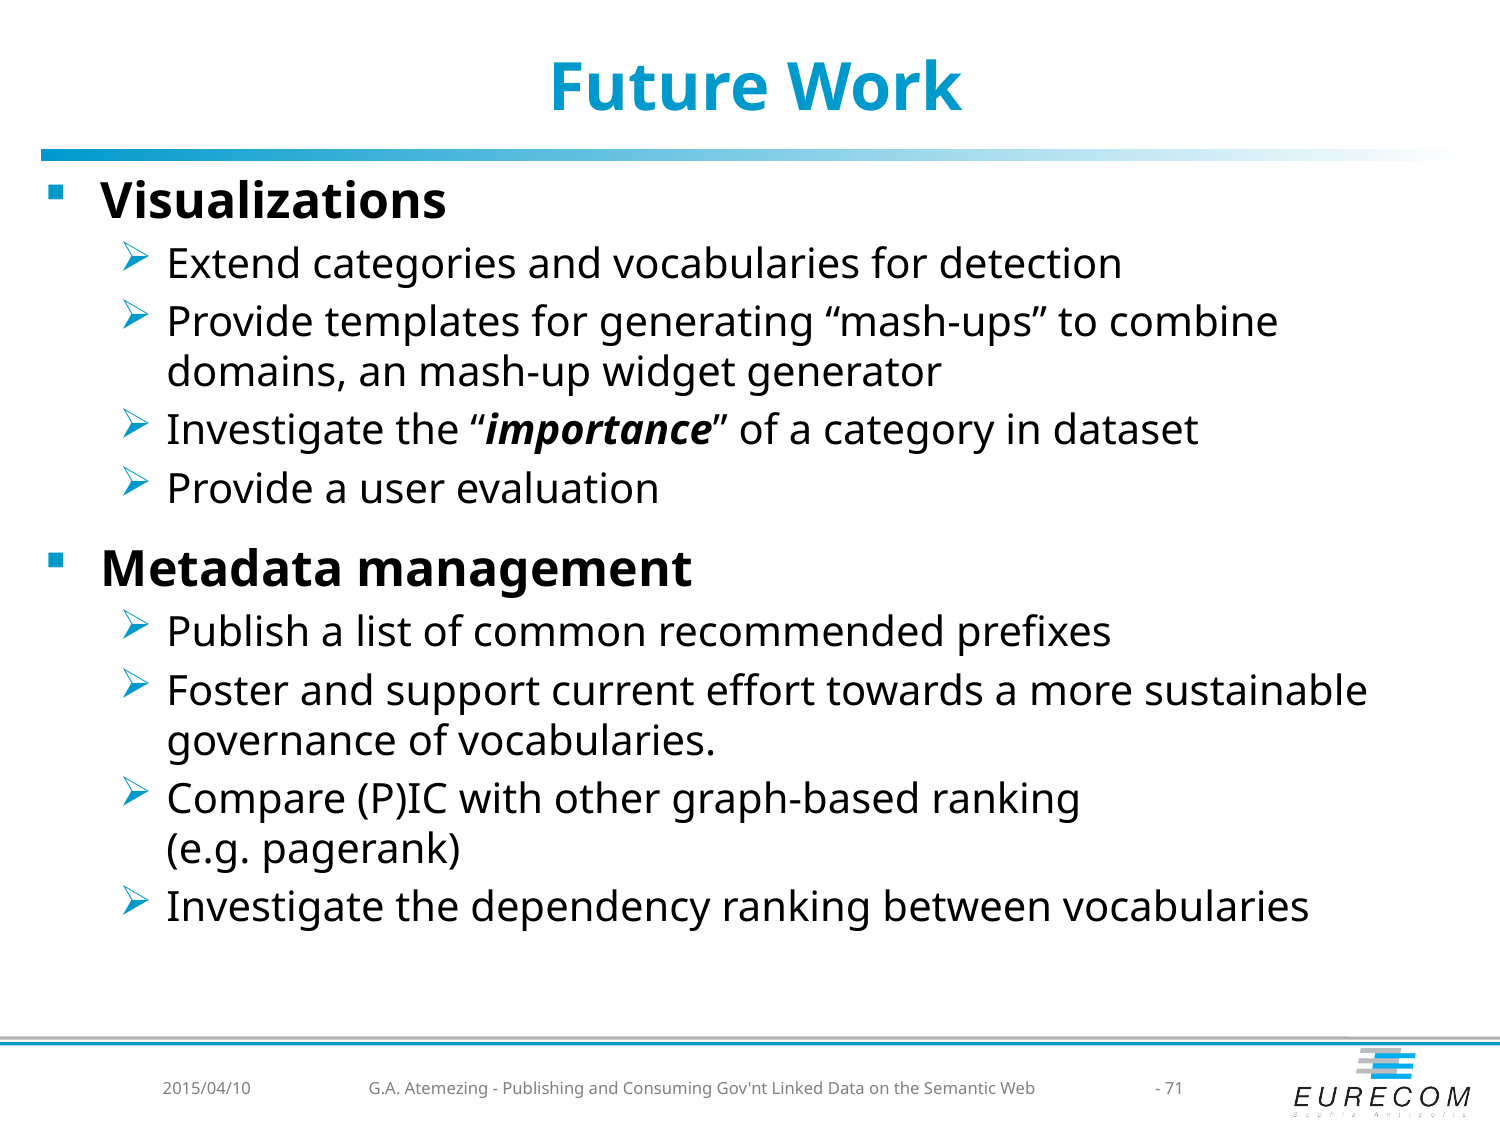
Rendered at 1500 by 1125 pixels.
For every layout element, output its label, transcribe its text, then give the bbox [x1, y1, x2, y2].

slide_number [147, 1070, 325, 1103]
picture [1293, 1048, 1477, 1118]
slide_number - 71 [1080, 1070, 1200, 1103]
title Future Work [52, 30, 1460, 138]
footer G.A. Atemezing - Publishing and Consuming Gov'nt Linked Data on the Semantic Web [336, 1070, 1069, 1107]
list Visualizations Extend categories and vocabularies for detection Provide templates for generating “mash-ups” to combine domains, an mash-up widget generator Investigate the “importance” of a category in dataset Provide a user evaluation Metadata management Publish a list of common recommended prefixes Foster and support current effort towards a more sustainable governance of vocabularies. Compare (P)IC with other graph-based ranking (e.g. pagerank) Investigate the dependency ranking between vocabularies [29, 160, 1460, 1024]
